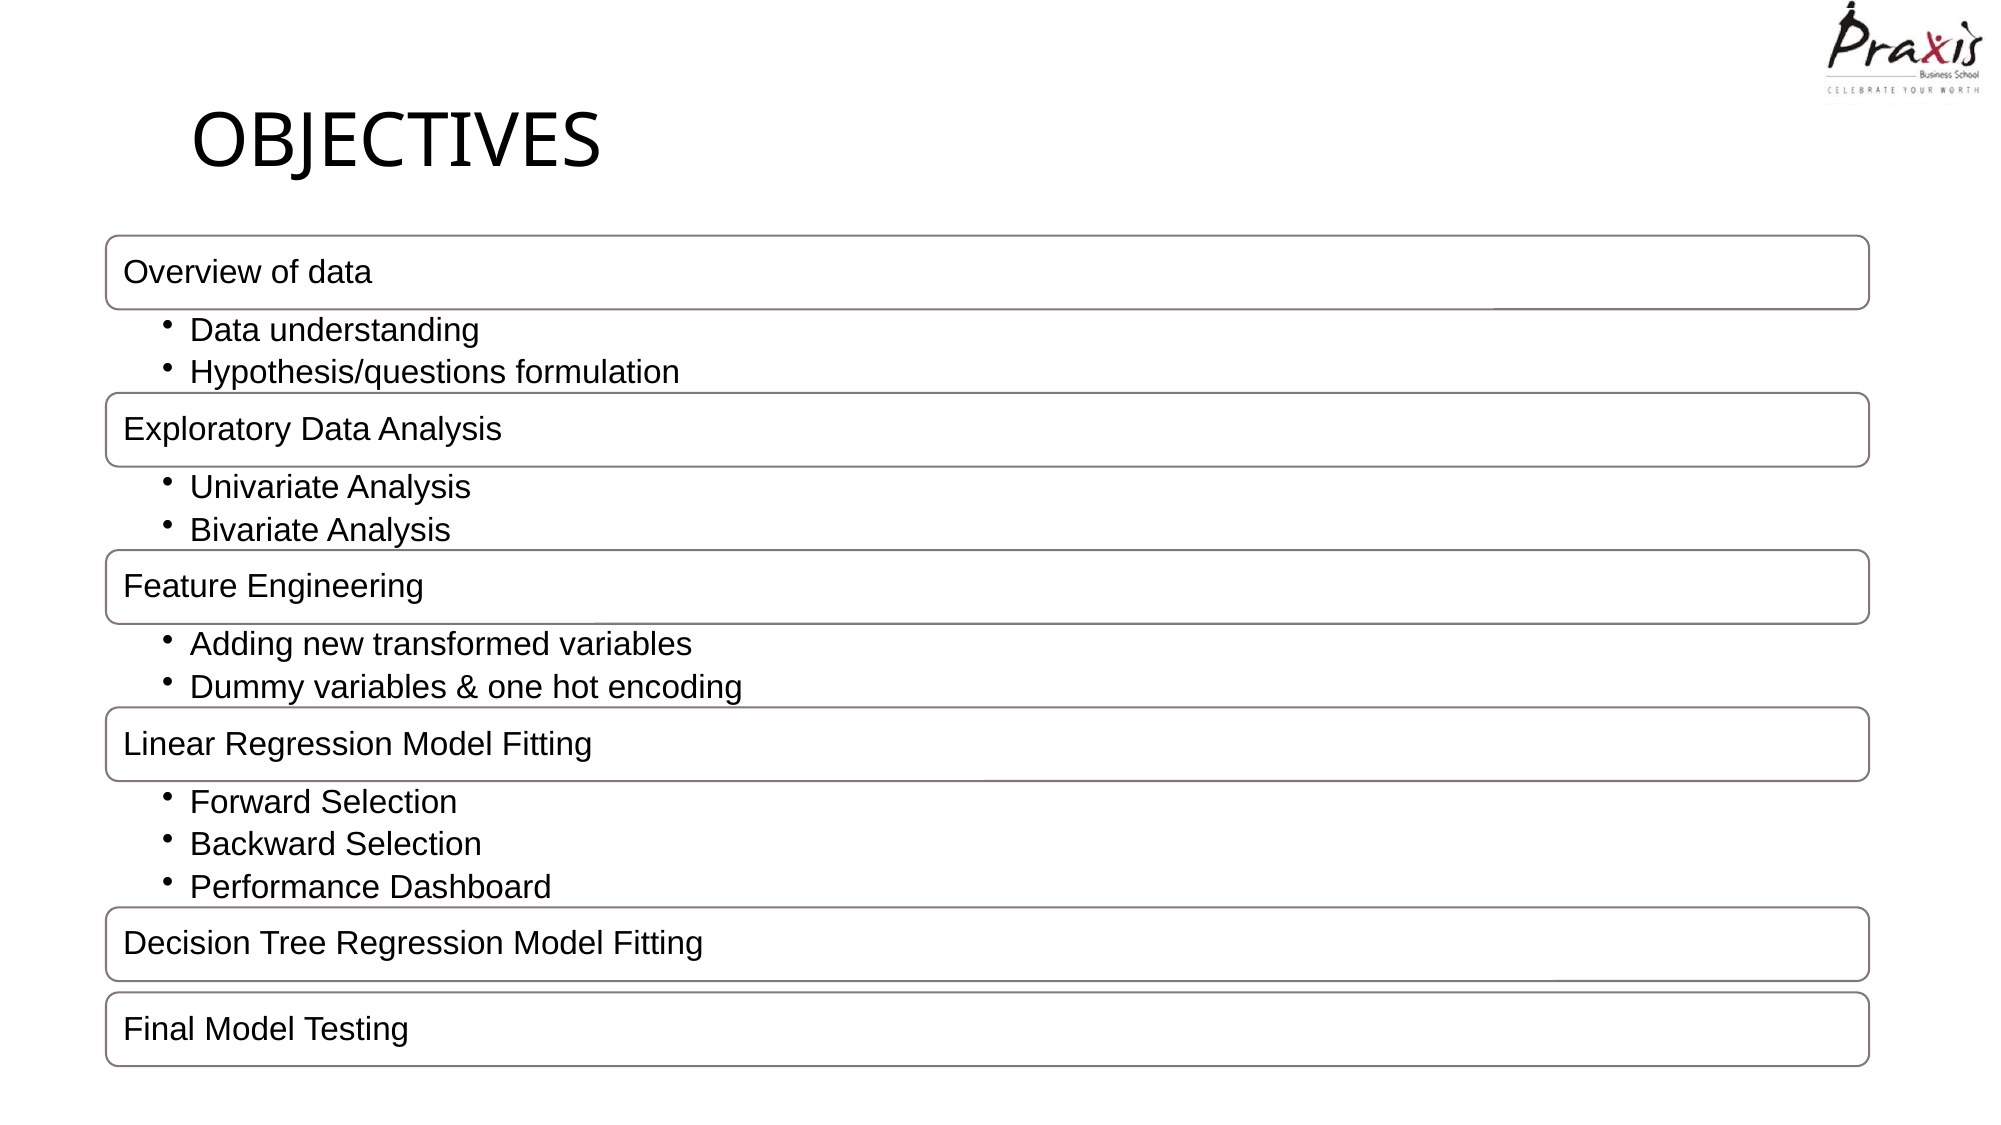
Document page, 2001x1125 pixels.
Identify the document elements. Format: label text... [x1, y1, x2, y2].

title Objectives [175, 79, 1826, 206]
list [113, 237, 1867, 1070]
picture [1824, 0, 2000, 113]
